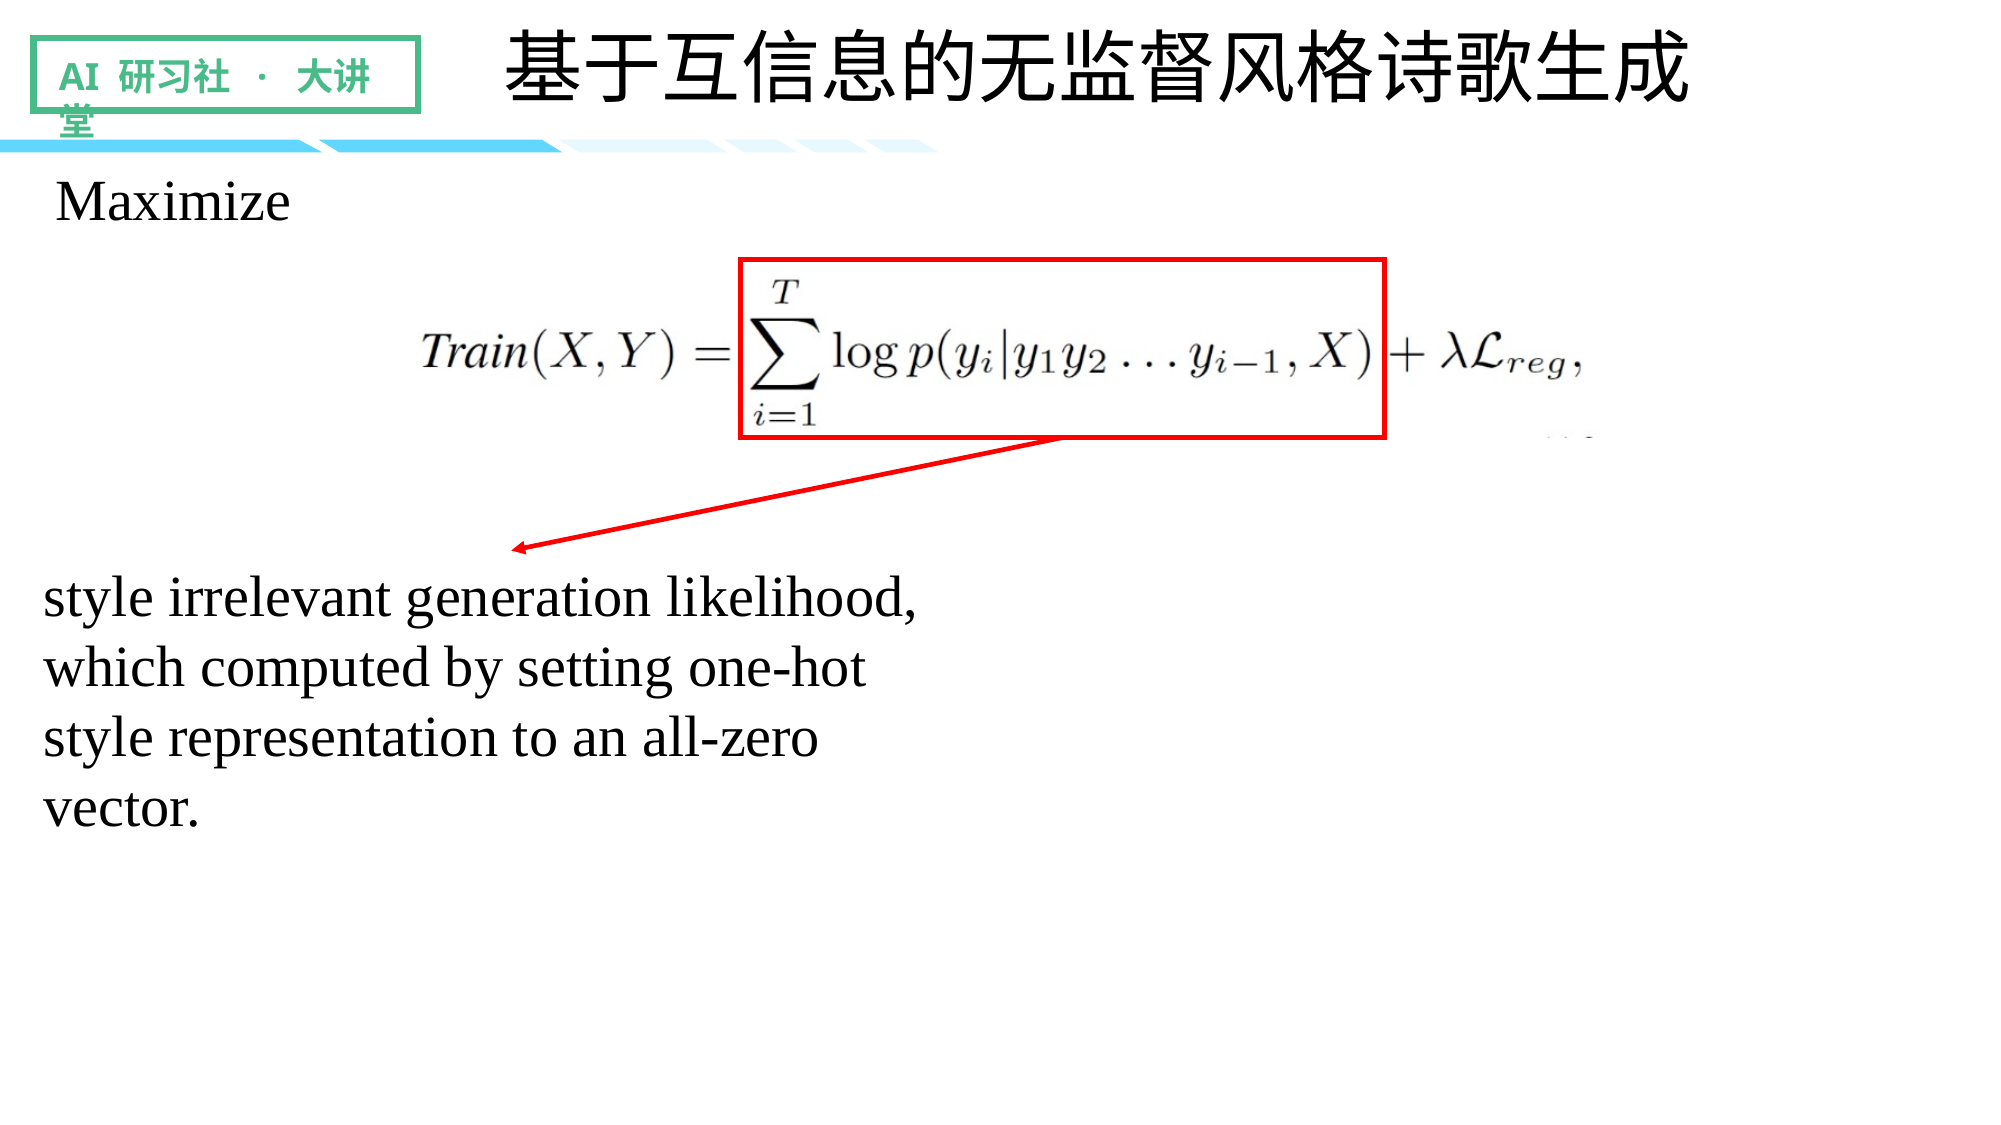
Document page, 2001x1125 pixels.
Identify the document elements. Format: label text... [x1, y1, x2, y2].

text_box 基于互信息的无监督风格诗歌生成 [488, 9, 1762, 120]
picture [400, 259, 1603, 438]
text_box Maximize [40, 155, 307, 240]
text_box style irrelevant generation likelihood, which computed by setting one-hot style representation to an all-zero vector. [28, 550, 994, 846]
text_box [511, 437, 1063, 551]
